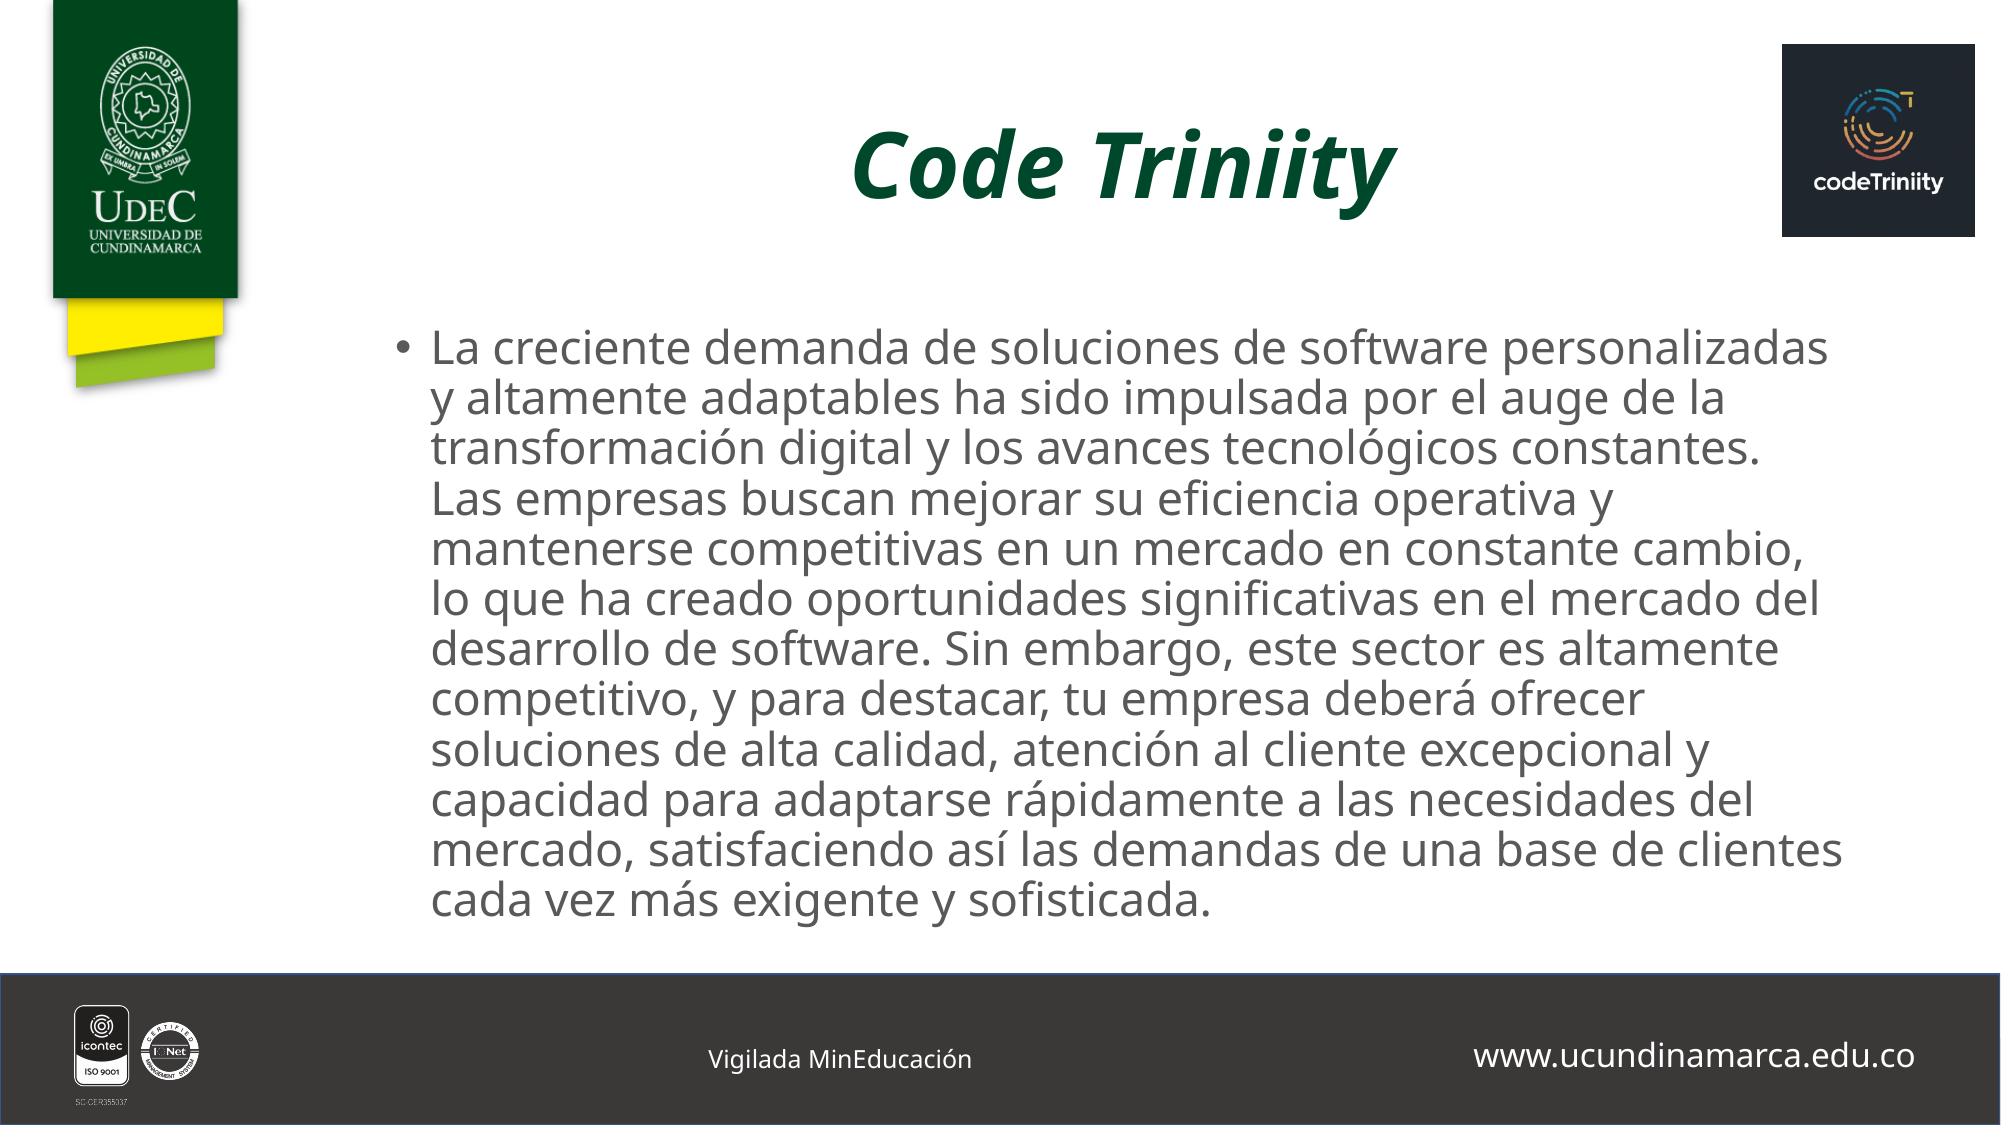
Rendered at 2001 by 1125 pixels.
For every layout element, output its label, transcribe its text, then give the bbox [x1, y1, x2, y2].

title Code Triniity [382, 59, 1863, 278]
picture [74, 1005, 199, 1108]
picture [0, 0, 2001, 973]
list La creciente demanda de soluciones de software personalizadas y altamente adaptables ha sido impulsada por el auge de la transformación digital y los avances tecnológicos constantes. Las empresas buscan mejorar su eficiencia operativa y mantenerse competitivas en un mercado en constante cambio, lo que ha creado oportunidades significativas en el mercado del desarrollo de software. Sin embargo, este sector es altamente competitivo, y para destacar, tu empresa deberá ofrecer soluciones de alta calidad, atención al cliente excepcional y capacidad para adaptarse rápidamente a las necesidades del mercado, satisfaciendo así las demandas de una base de clientes cada vez más exigente y sofisticada. [380, 316, 1861, 953]
